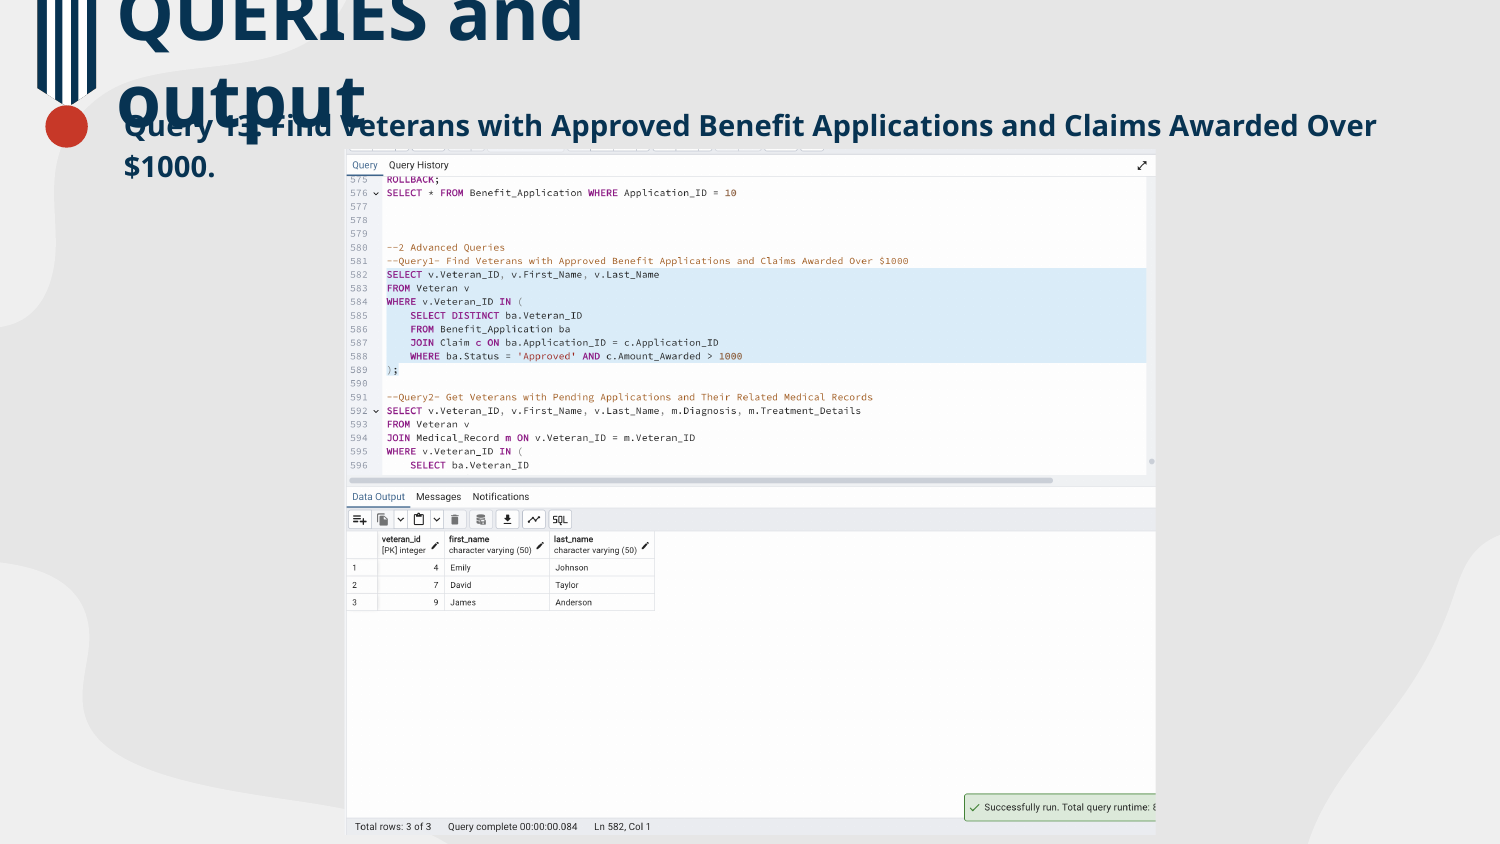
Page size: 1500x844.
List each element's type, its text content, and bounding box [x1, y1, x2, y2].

text_box Query 13: Find Veterans with Approved Benefit Applications and Claims Awarded Over $1000. [108, 95, 1422, 191]
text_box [37, 0, 97, 148]
picture [344, 148, 1156, 835]
text_box QUERIES and output [101, 14, 632, 96]
